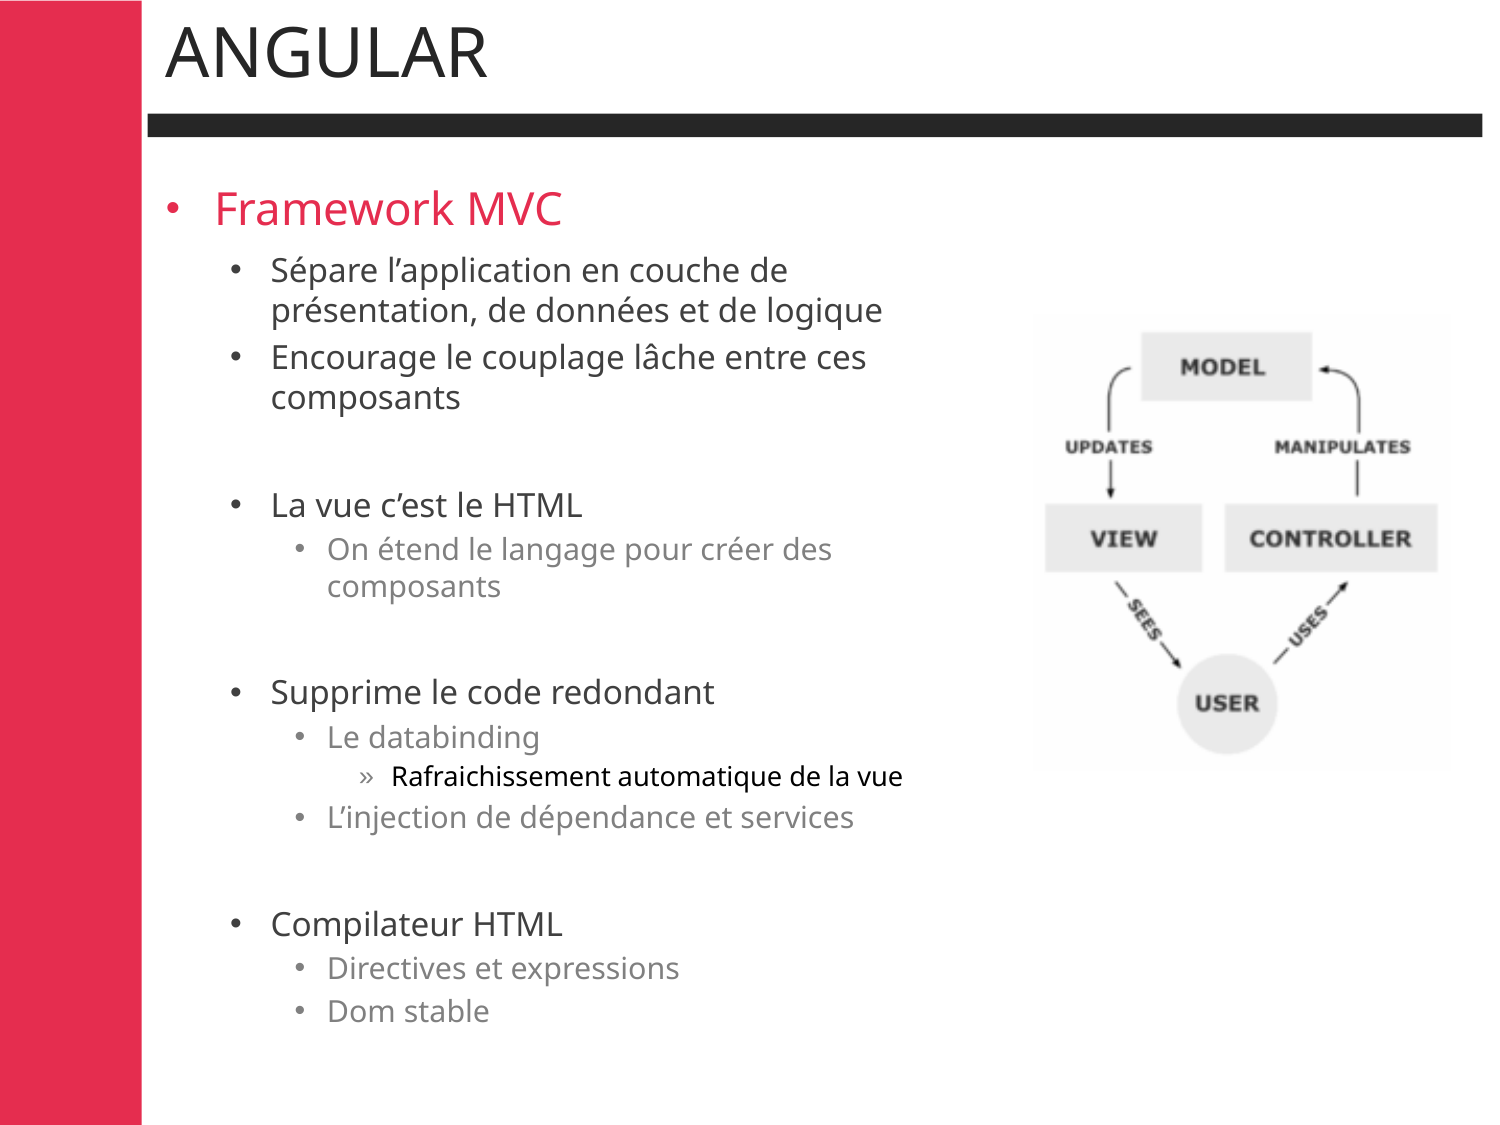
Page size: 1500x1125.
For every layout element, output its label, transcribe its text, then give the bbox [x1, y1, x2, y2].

list Framework MVC Sépare l’application en couche de présentation, de données et de logique Encourage le couplage lâche entre ces composants La vue c’est le HTML On étend le langage pour créer des composants Supprime le code redondant Le databinding Rafraichissement automatique de la vue L’injection de dépendance et services Compilateur HTML Directives et expressions Dom stable [151, 172, 1010, 1043]
title angular [151, 0, 1483, 99]
picture [1033, 314, 1451, 771]
